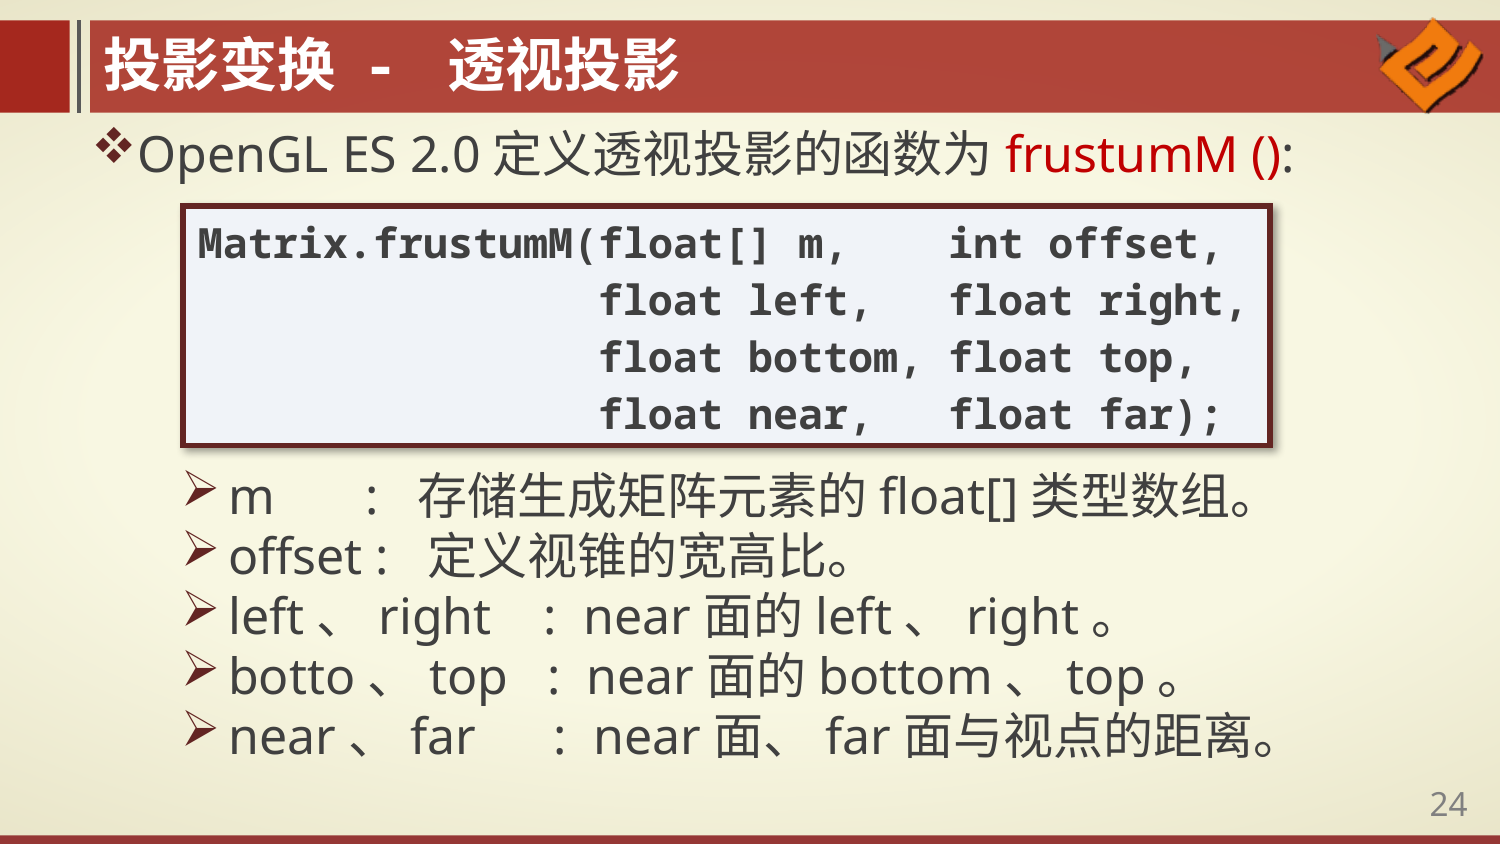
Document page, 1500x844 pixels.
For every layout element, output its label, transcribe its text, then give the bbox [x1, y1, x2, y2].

picture [0, 0, 1500, 835]
text_box 投影变换 - 透视投影 [88, 20, 1211, 105]
text_box OpenGL ES 2.0定义透视投影的函数为frustumM (): [76, 114, 1447, 198]
text_box m : 存储生成矩阵元素的float[]类型数组。 offset : 定义视锥的宽高比。 left、right : near面的left、right。 botto、top : near面的bottom、top。 near、far : near面、far面与视点的距离。 [112, 457, 1341, 777]
table_header Matrix.frustumM(float[] m, int offset, float left, float right, float bottom, float top, float near, float far); [186, 209, 1267, 443]
